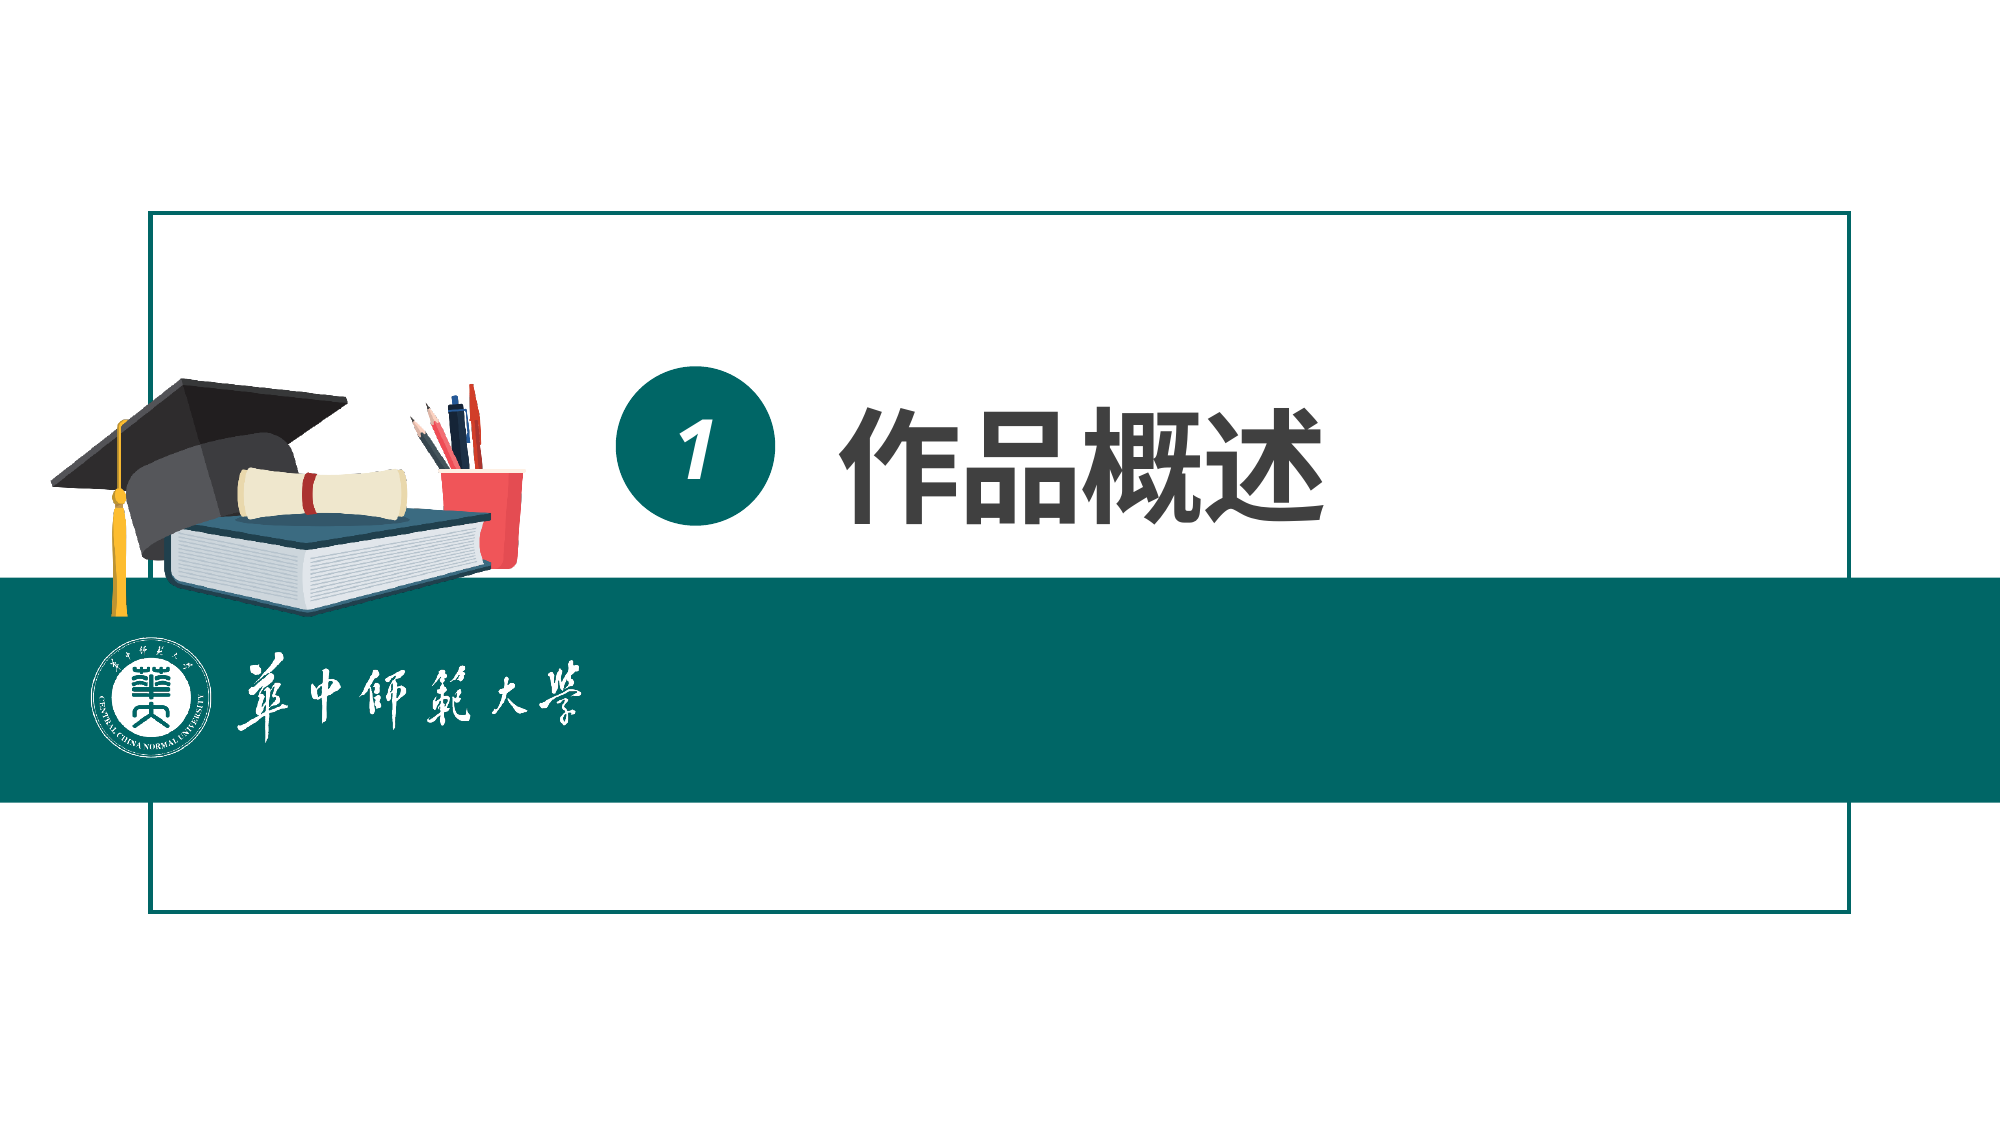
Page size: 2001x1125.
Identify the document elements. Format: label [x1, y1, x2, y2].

text_box [150, 212, 1850, 577]
text_box [150, 804, 1850, 913]
picture [44, 254, 623, 768]
text_box [615, 366, 1885, 548]
text_box [0, 577, 2000, 804]
